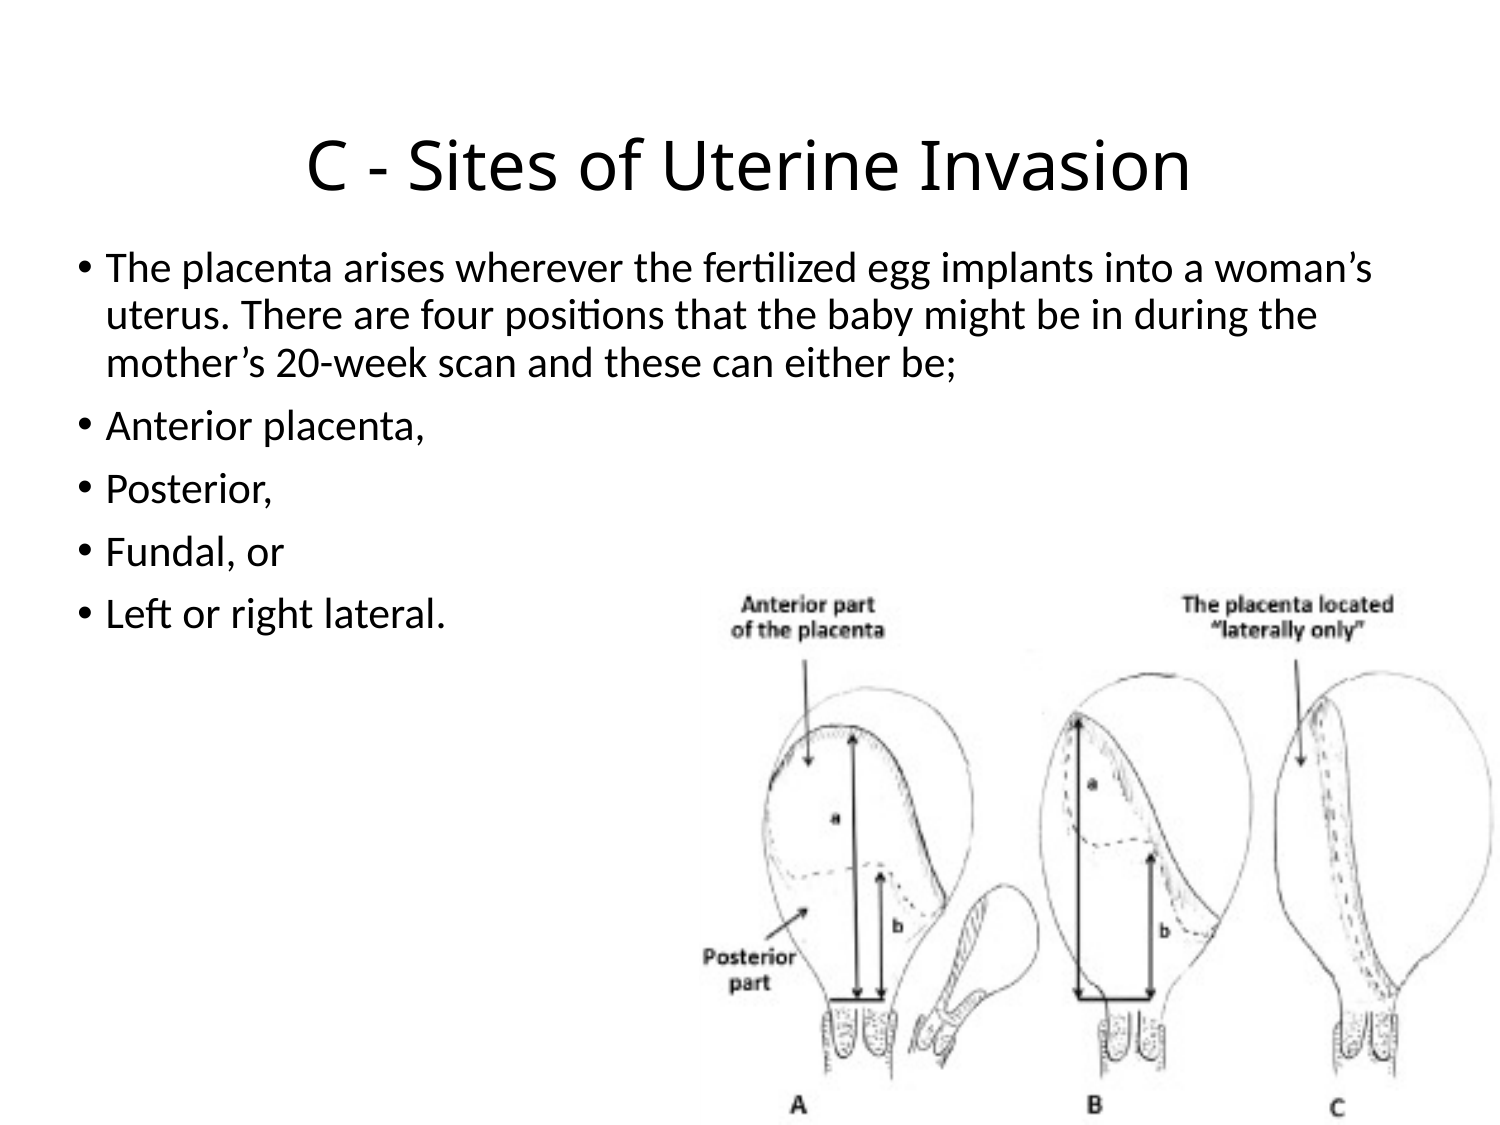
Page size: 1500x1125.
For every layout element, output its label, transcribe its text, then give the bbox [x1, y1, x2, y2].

title C - Sites of Uterine Invasion [103, 59, 1397, 237]
picture [699, 587, 1500, 1125]
list The placenta arises wherever the fertilized egg implants into a woman’s uterus. There are four positions that the baby might be in during the mother’s 20-week scan and these can either be; Anterior placenta, Posterior, Fundal, or Left or right lateral. [62, 237, 1413, 980]
